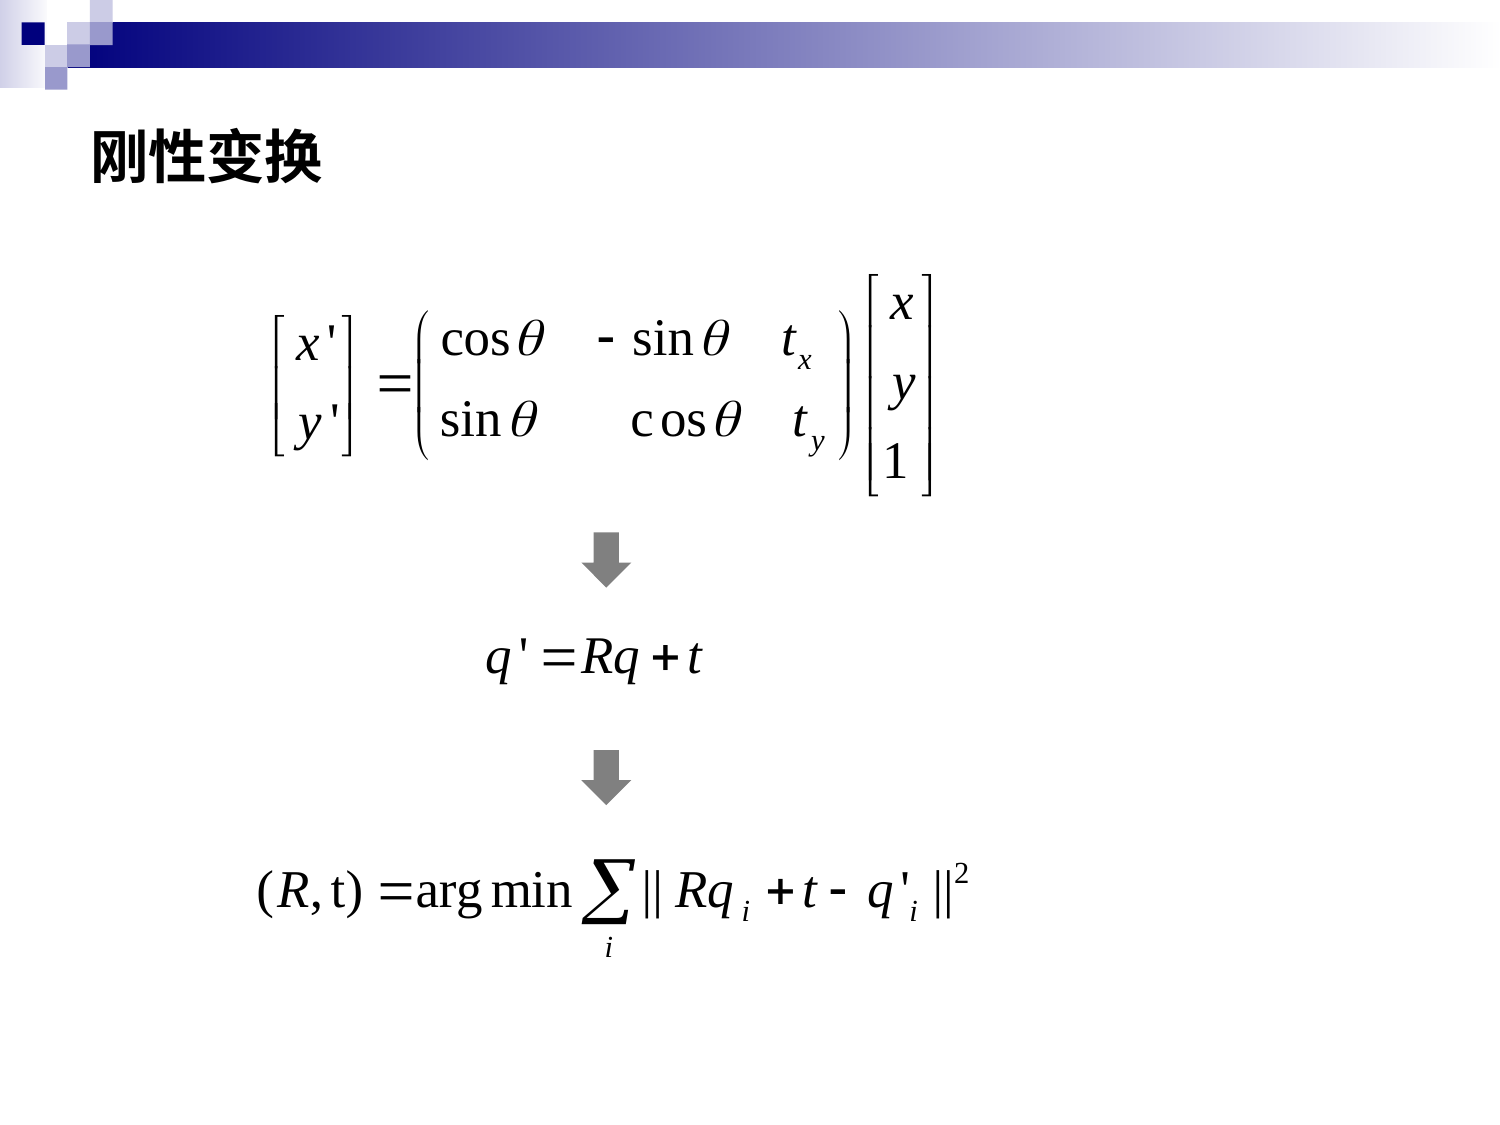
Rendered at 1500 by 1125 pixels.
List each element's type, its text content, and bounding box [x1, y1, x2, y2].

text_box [262, 262, 951, 510]
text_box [476, 624, 716, 696]
title 刚性变换 [75, 75, 1442, 235]
text_box [581, 750, 632, 806]
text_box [248, 849, 986, 970]
text_box [581, 532, 632, 588]
